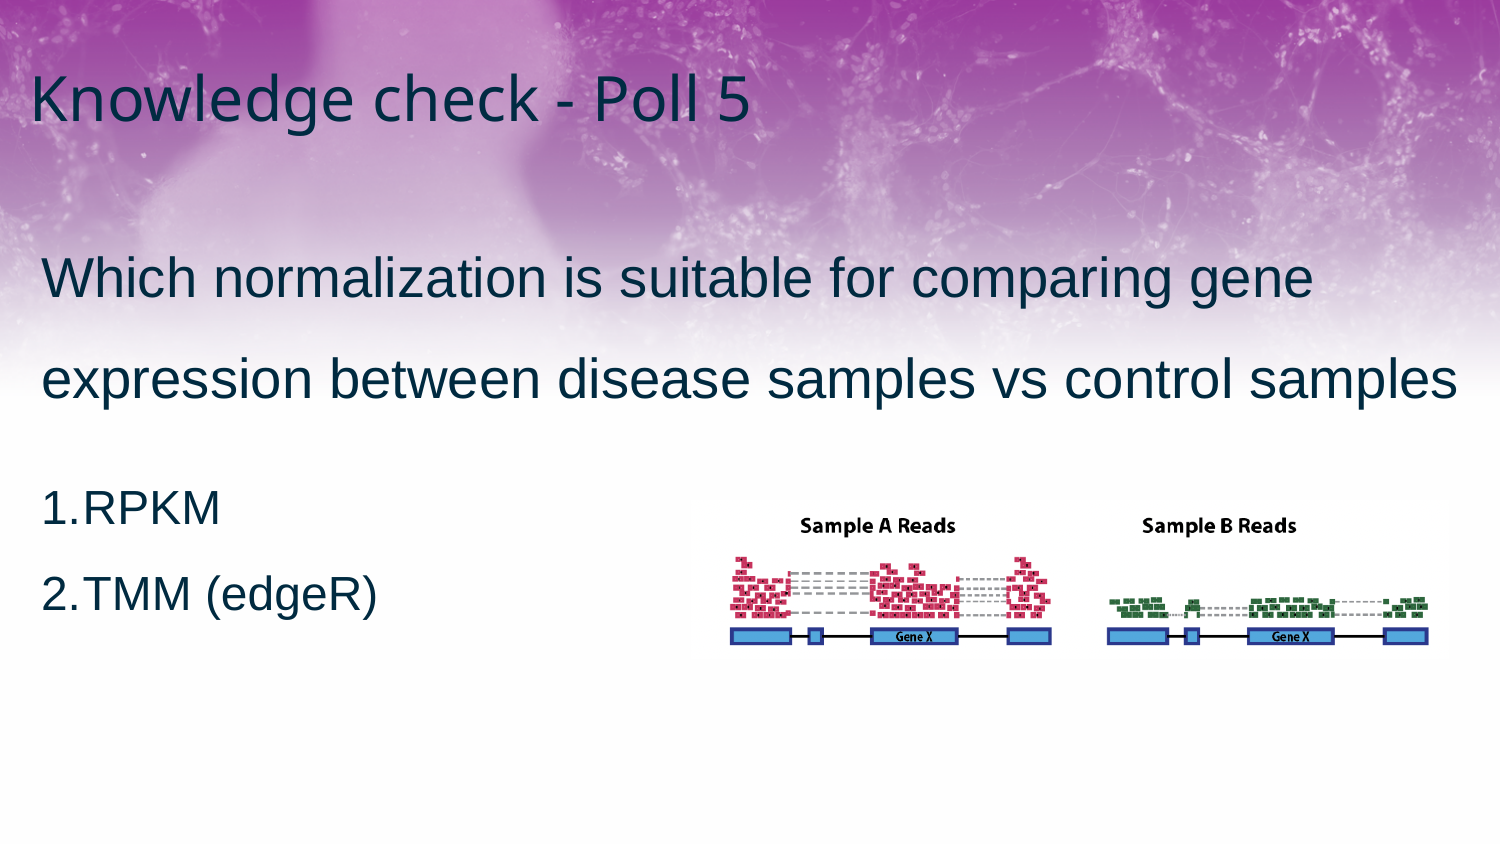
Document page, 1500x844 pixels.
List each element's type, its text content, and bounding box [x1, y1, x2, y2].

text_box Which normalization is suitable for comparing gene expression between disease samples vs control samples RPKM TMM (edgeR) [29, 202, 1479, 753]
text_box Knowledge check - Poll 5 [29, 67, 1500, 189]
picture [0, 0, 1500, 844]
